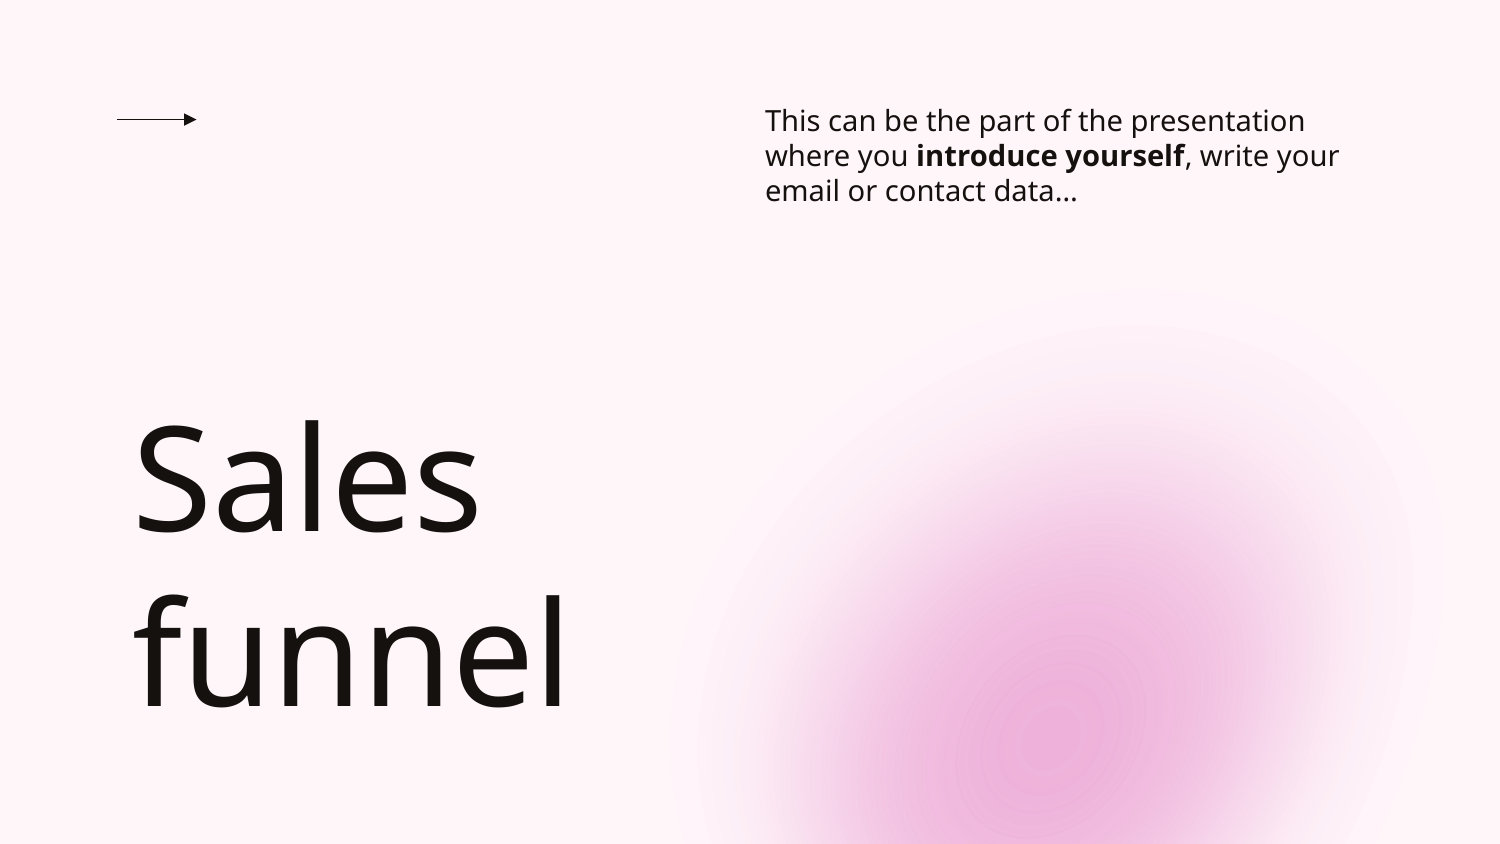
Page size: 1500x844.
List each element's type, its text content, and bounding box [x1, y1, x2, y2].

picture [295, 0, 1500, 844]
title Sales funnel [117, 370, 819, 751]
list This can be the part of the presentation where you introduce yourself, write your email or contact data… [750, 87, 1383, 221]
